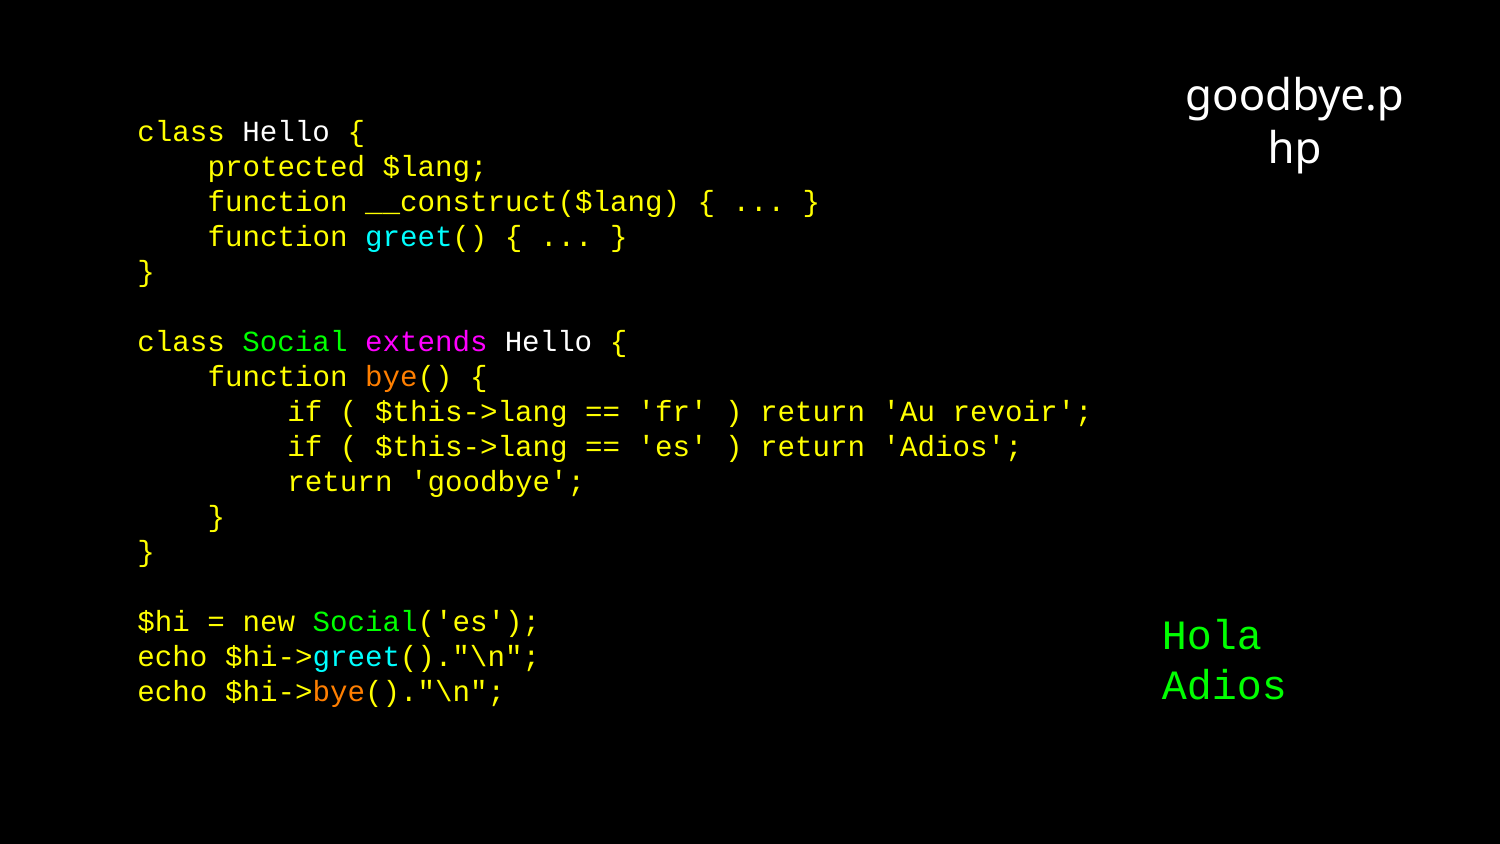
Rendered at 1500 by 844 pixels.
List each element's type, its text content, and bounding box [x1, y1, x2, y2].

text_box class Hello { protected $lang; function __construct($lang) { ... } function greet() { ... } } class Social extends Hello { function bye() { if ( $this->lang == 'fr' ) return 'Au revoir'; if ( $this->lang == 'es' ) return 'Adios'; return 'goodbye'; } } $hi = new Social('es'); echo $hi->greet()."\n"; echo $hi->bye()."\n"; [137, 112, 1100, 707]
text_box goodbye.php [1162, 59, 1427, 180]
text_box Hola Adios [1161, 607, 1294, 708]
